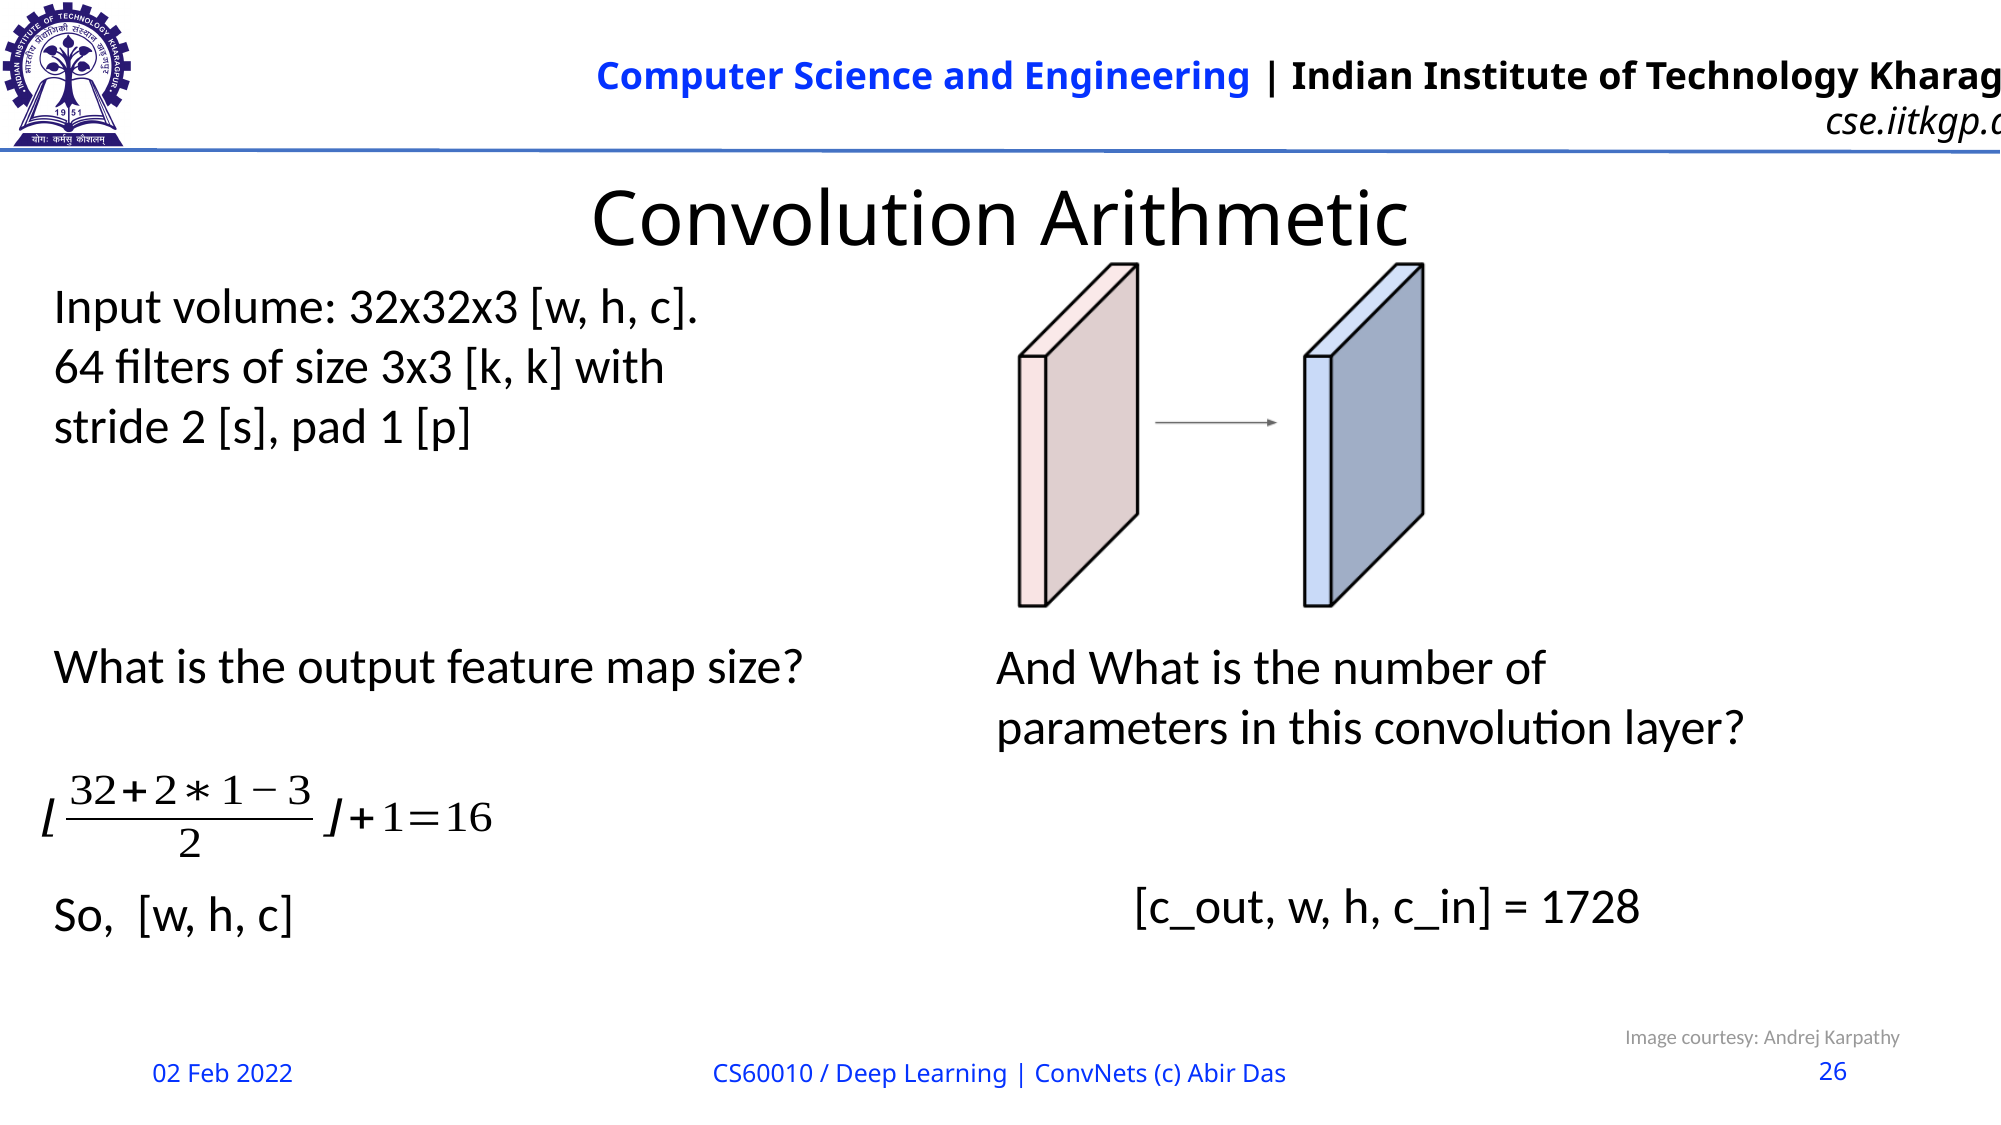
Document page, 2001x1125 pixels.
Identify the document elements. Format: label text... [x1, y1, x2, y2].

text_box Image courtesy: Andrej Karpathy [1610, 1008, 1996, 1063]
title Convolution Arithmetic [406, 119, 1593, 309]
picture [2, 2, 131, 147]
text_box Input volume: 32x32x3 [w, h, c]. 64 filters of size 3x3 [k, k] with stride 2 [s], pad 1 [p] What is the output feature map size? [38, 265, 839, 701]
text_box And What is the number of parameters in this convolution layer? [981, 627, 1781, 823]
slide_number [137, 1042, 331, 1103]
picture [1007, 259, 1432, 611]
footer CS60010 / Deep Learning | ConvNets (c) Abir Das [331, 1042, 1670, 1103]
slide_number 26 [1733, 1042, 1863, 1103]
